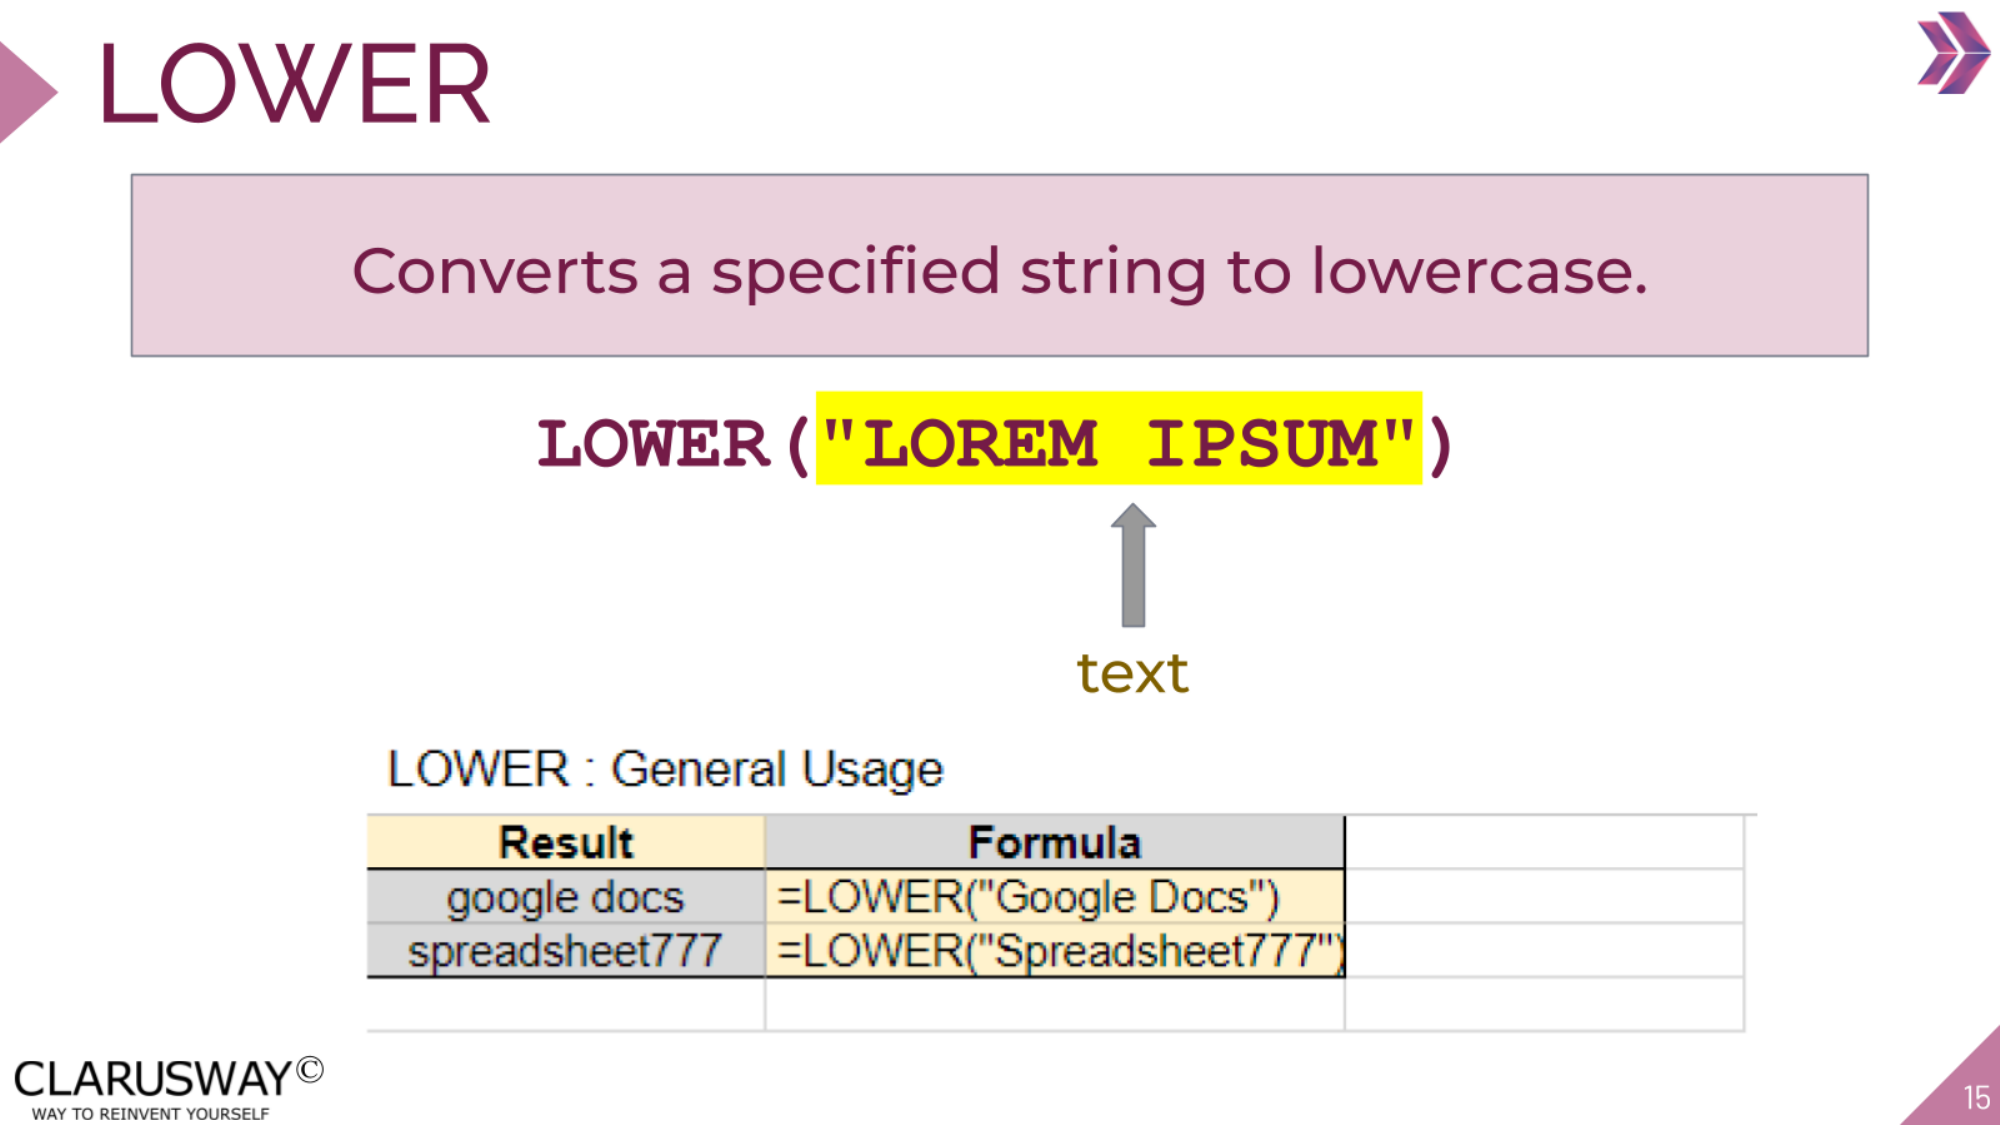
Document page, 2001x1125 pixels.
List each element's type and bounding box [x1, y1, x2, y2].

list [0, 0, 2000, 1125]
